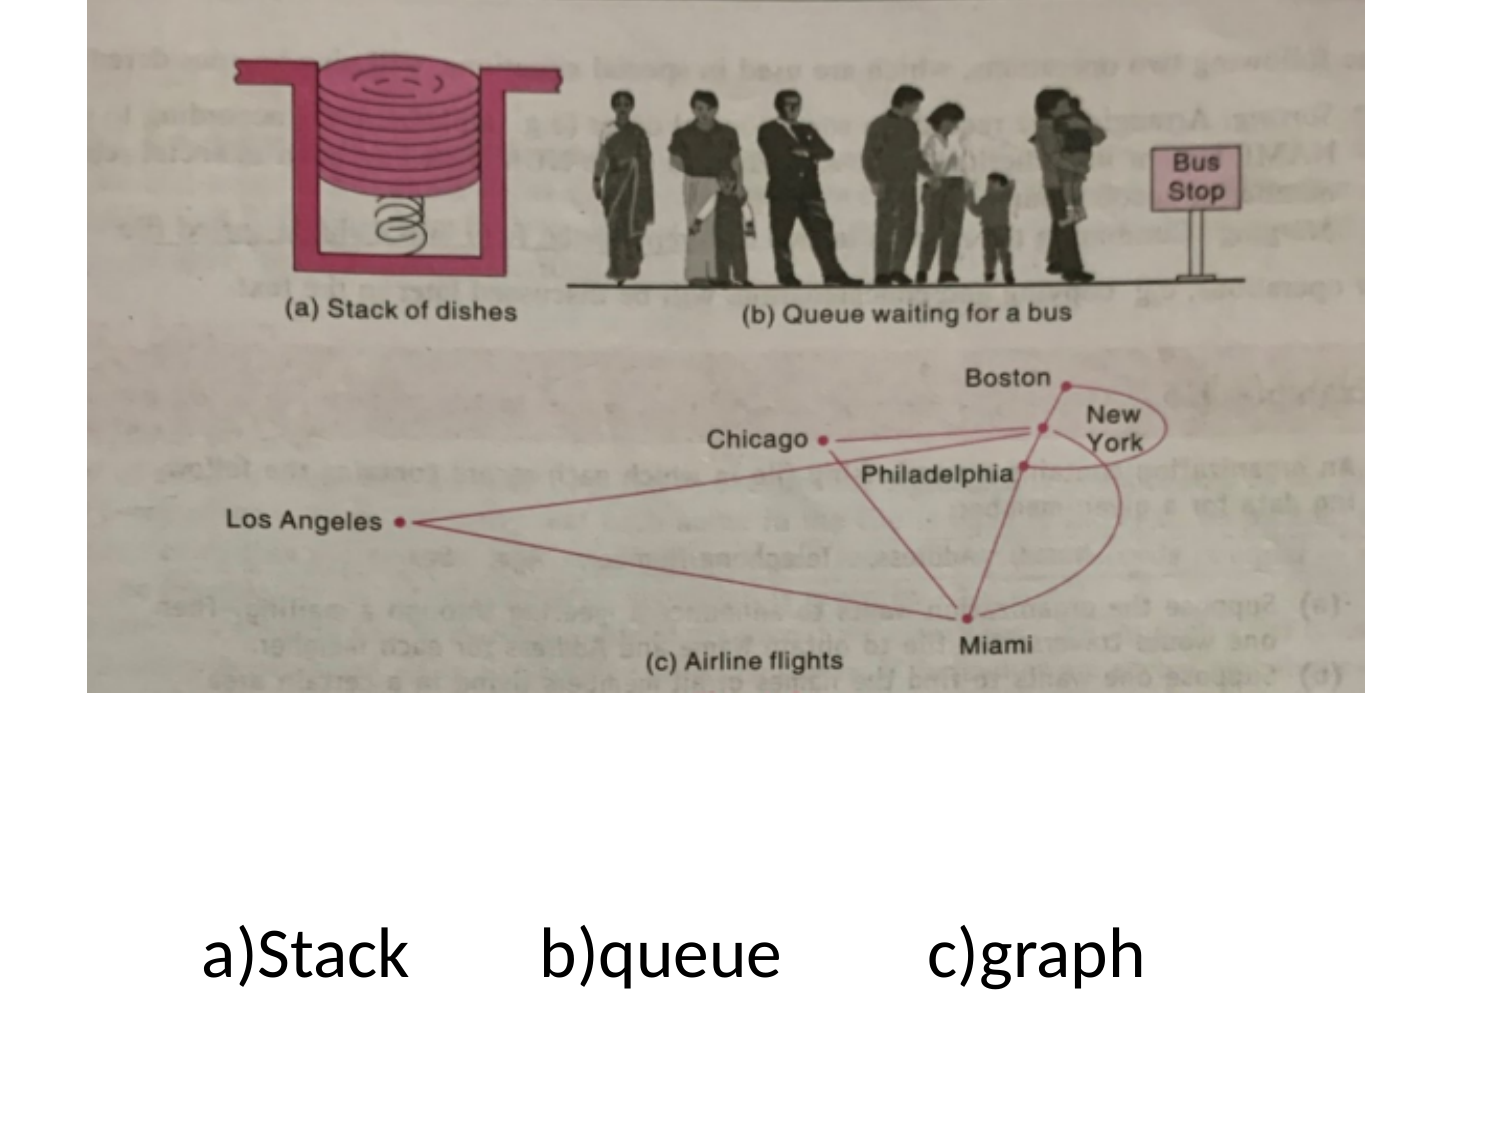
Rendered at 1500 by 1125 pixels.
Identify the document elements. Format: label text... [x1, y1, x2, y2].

title a)Stack b)queue c)graph [0, 812, 1350, 1000]
picture [87, 0, 1365, 694]
